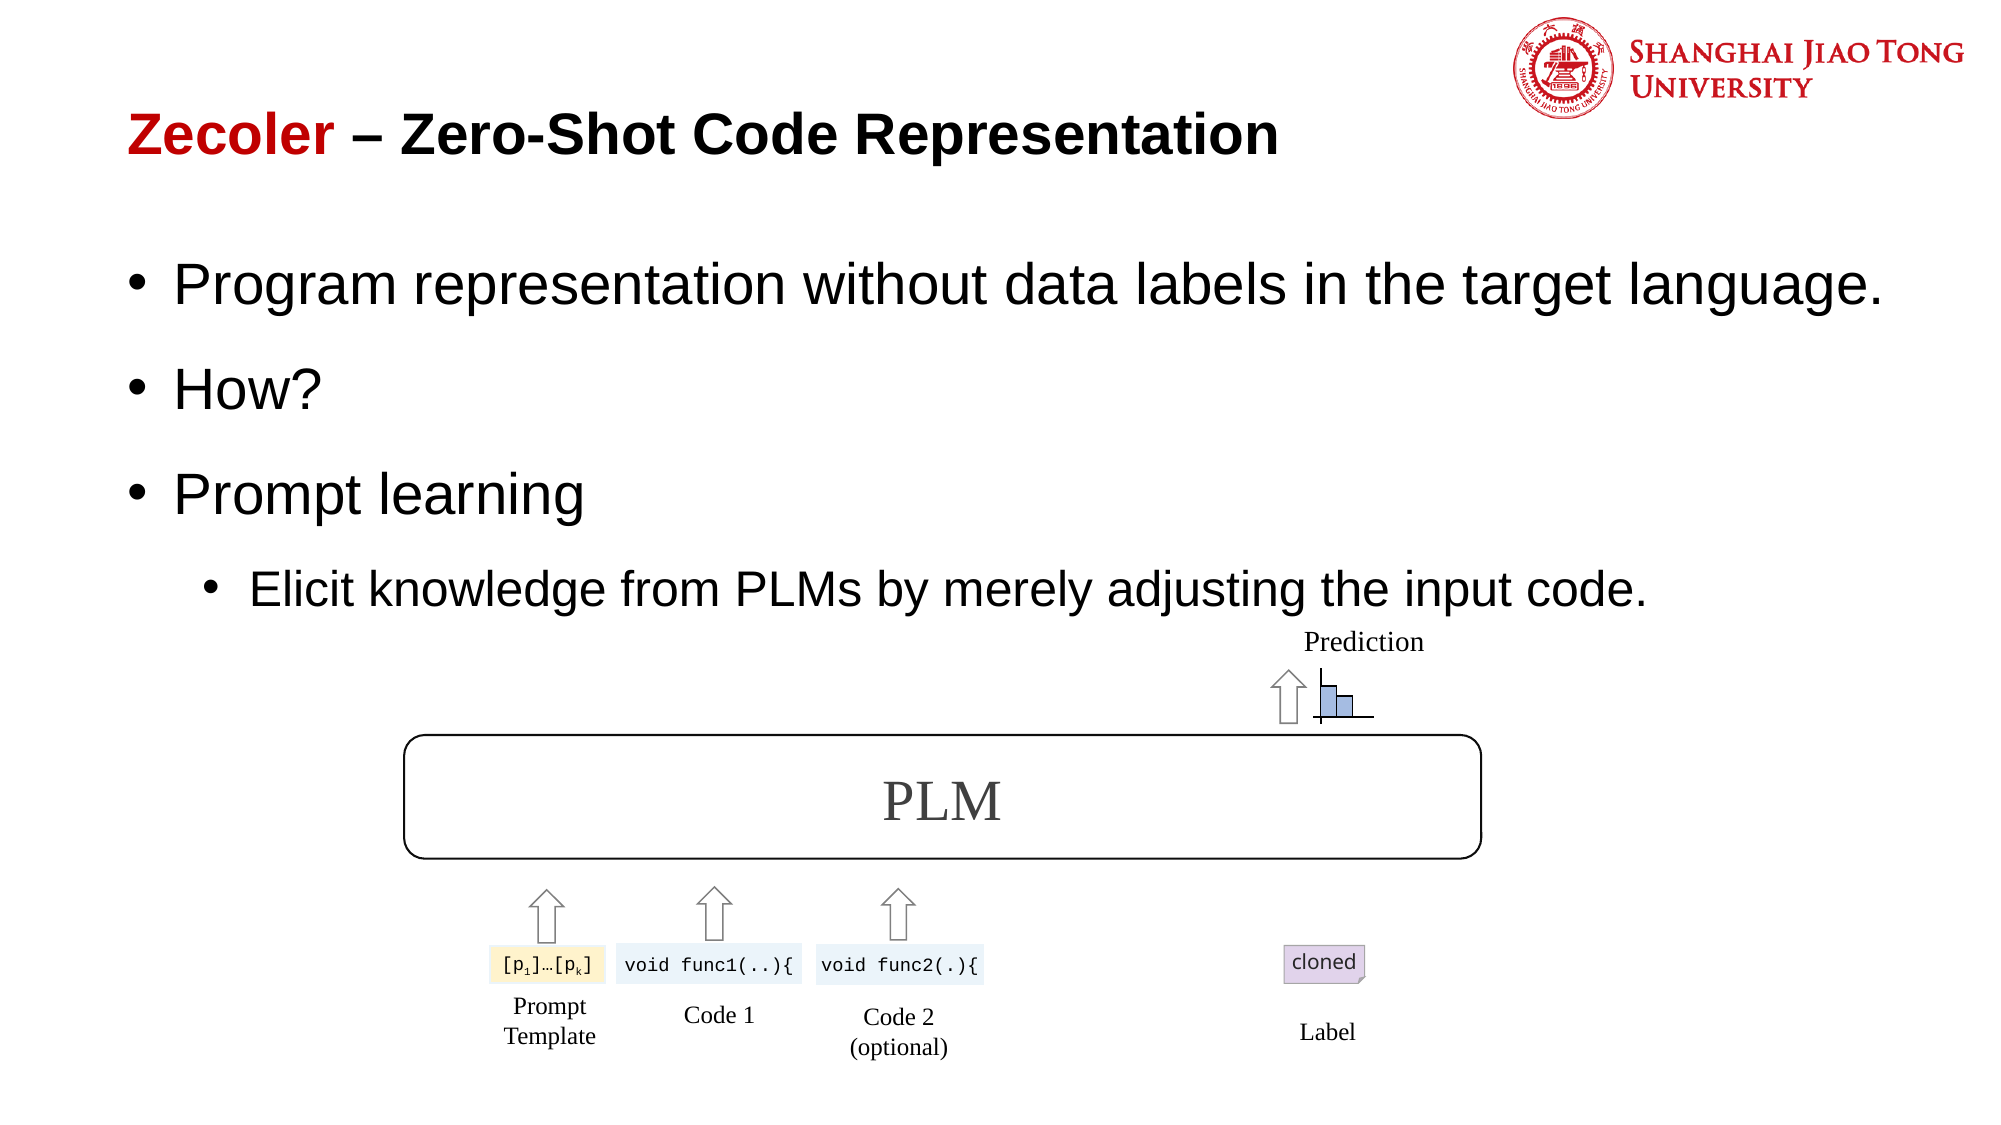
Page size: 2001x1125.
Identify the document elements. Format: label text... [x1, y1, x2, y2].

text_box PLM [403, 733, 1483, 860]
text_box Code 1 [655, 991, 785, 1037]
text_box Label [1287, 1005, 1369, 1057]
text_box [1321, 685, 1338, 716]
text_box [1336, 695, 1354, 716]
text_box [879, 887, 917, 942]
text_box Prediction [1291, 611, 1437, 667]
text_box void func1(..){ [616, 943, 802, 984]
text_box Prompt Template [485, 989, 615, 1050]
title Zecoler – Zero-Shot Code Representation [112, 59, 1538, 175]
text_box void func2(.){ [816, 944, 984, 985]
text_box [695, 885, 734, 942]
text_box cloned [1283, 944, 1368, 985]
text_box Program representation without data labels in the target language. How? Prompt learning Elicit knowledge from PLMs by merely adjusting the input code. [112, 203, 1959, 624]
text_box [1269, 668, 1309, 725]
picture [1513, 17, 1964, 119]
text_box [p1]…[pk] [489, 945, 606, 984]
text_box [527, 888, 567, 944]
text_box Code 2 (optional) [825, 1000, 973, 1061]
